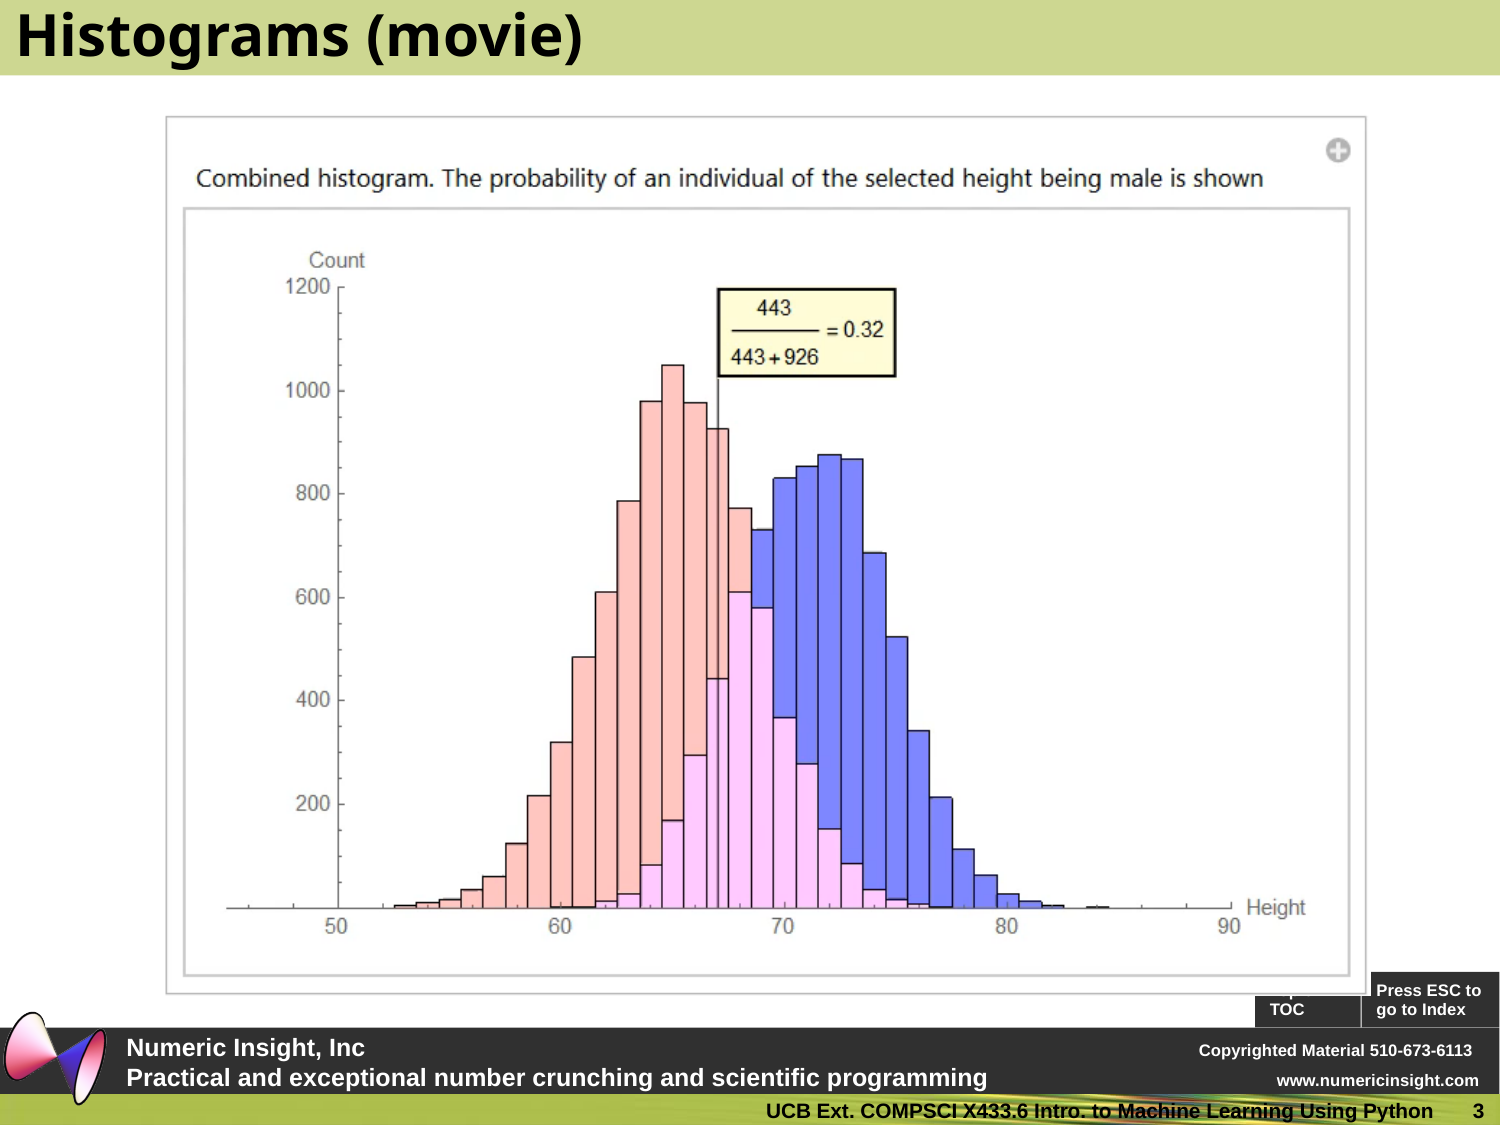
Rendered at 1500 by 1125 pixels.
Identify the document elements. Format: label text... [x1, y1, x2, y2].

picture [0, 1007, 1500, 1125]
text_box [159, 108, 1372, 997]
title Histograms (movie) [0, 0, 1500, 76]
